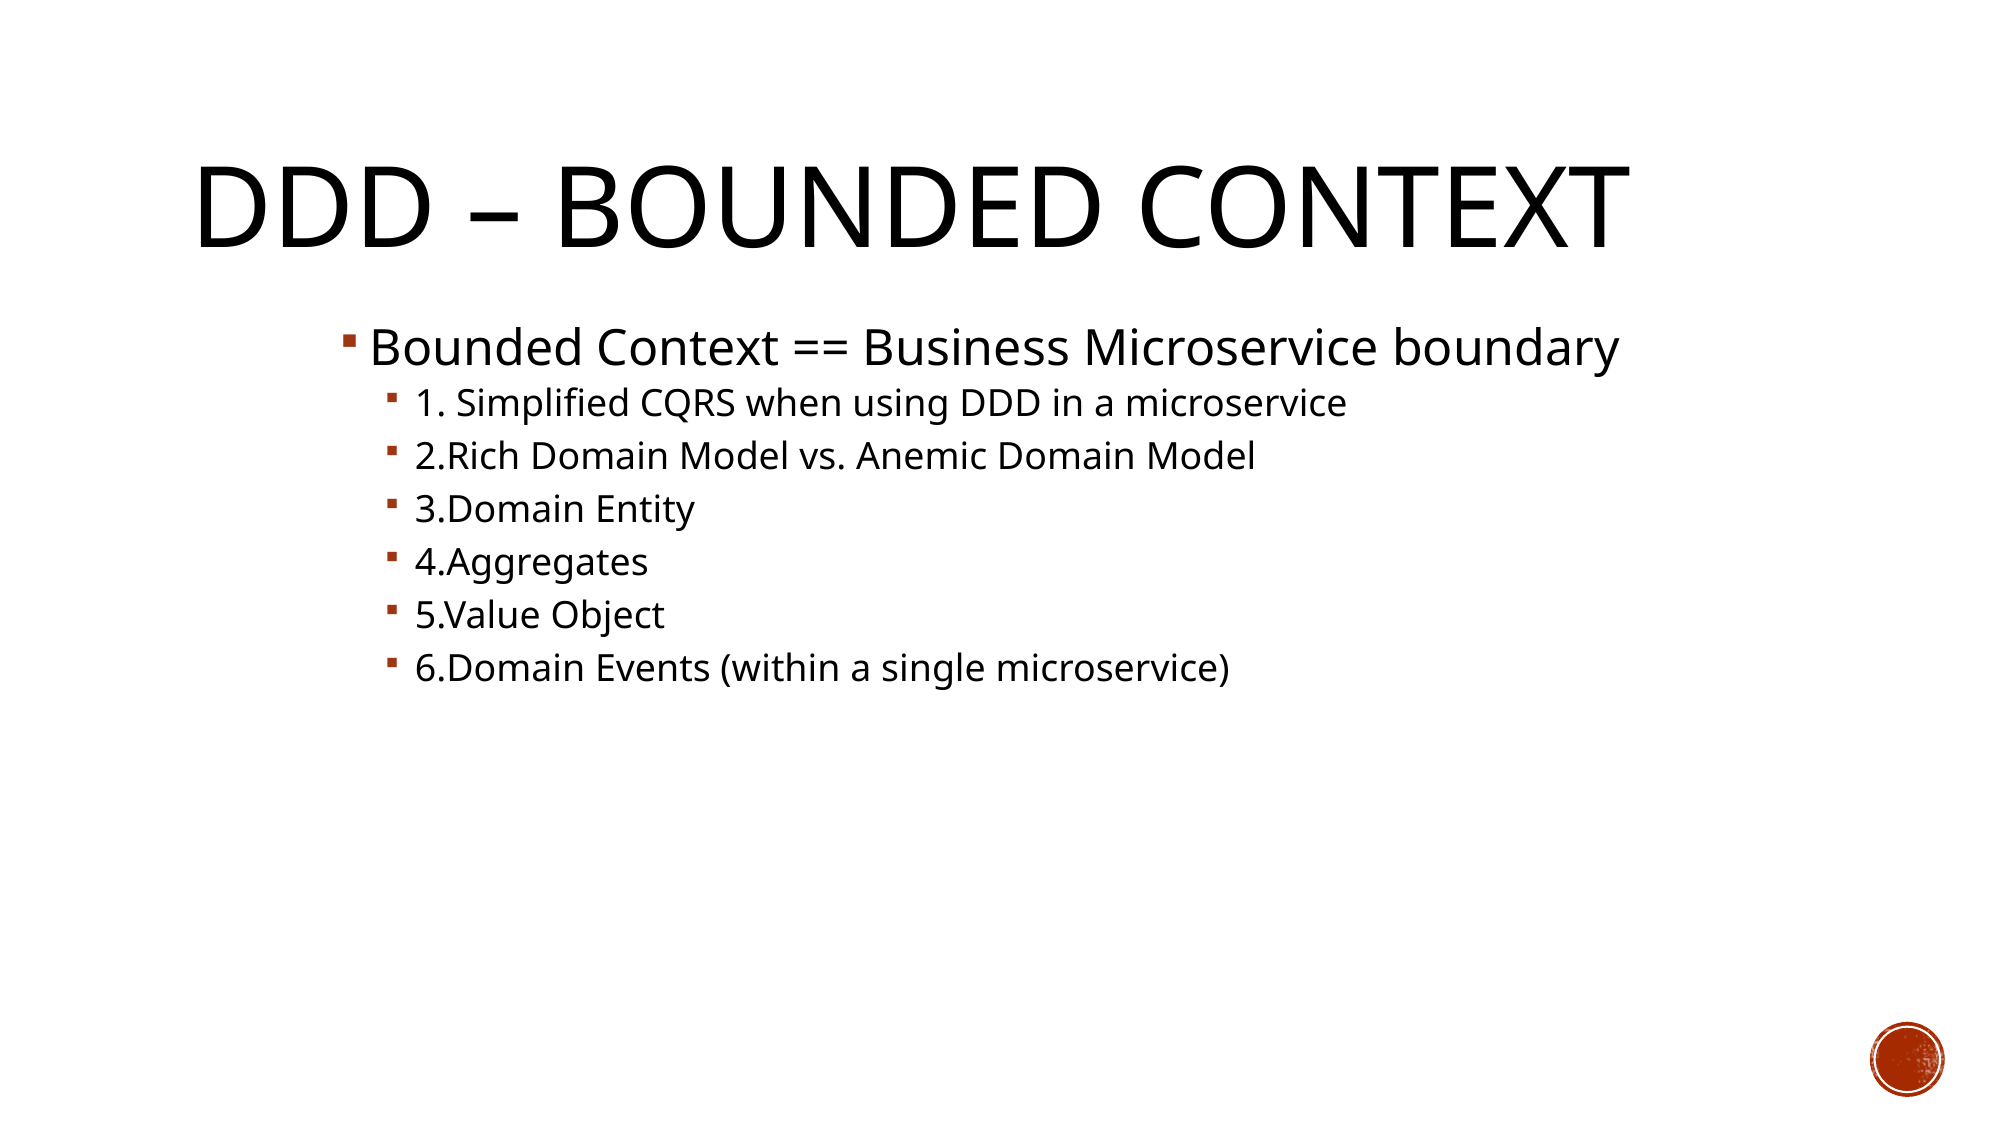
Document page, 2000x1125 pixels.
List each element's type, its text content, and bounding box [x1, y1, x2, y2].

title DDD – Bounded Context [175, 79, 1825, 344]
list Bounded Context == Business Microservice boundary 1. Simplified CQRS when using DDD in a microservice 2.Rich Domain Model vs. Anemic Domain Model 3.Domain Entity 4.Aggregates 5.Value Object 6.Domain Events (within a single microservice) [324, 314, 1675, 963]
